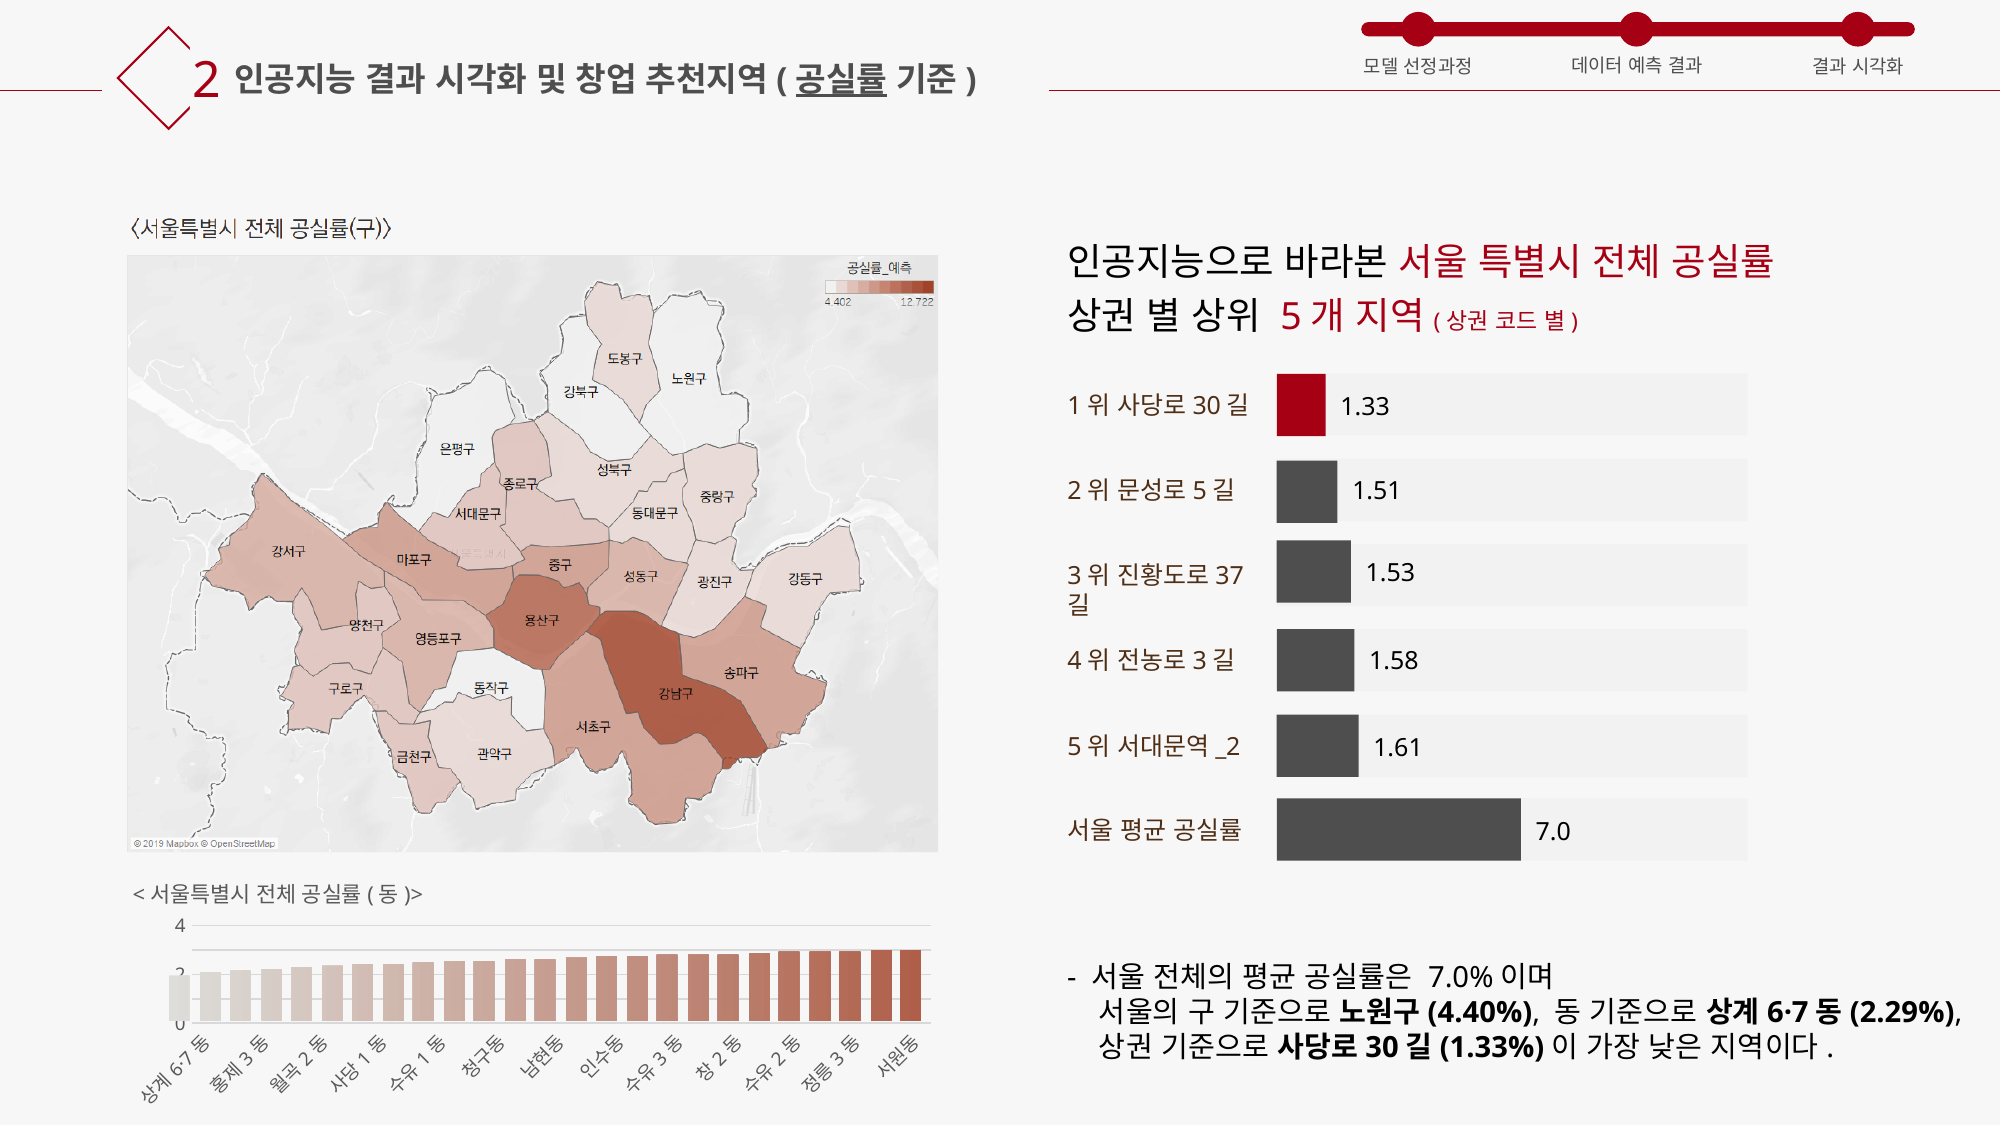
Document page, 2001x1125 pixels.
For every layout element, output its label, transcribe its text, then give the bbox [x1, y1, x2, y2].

text_box 상권 별 상위 5개 지역(상권 코드 별) [1052, 285, 1676, 345]
text_box 1.33 [1325, 382, 1454, 428]
text_box [1276, 628, 1355, 692]
text_box [1276, 539, 1352, 604]
text_box [1276, 714, 1360, 778]
text_box [1355, 628, 1748, 692]
text_box [1360, 714, 1748, 778]
picture [117, 197, 948, 862]
text_box <서울특별시 전체 공실률(동)> [117, 873, 948, 908]
text_box [1276, 543, 1748, 607]
text_box 1.58 [1355, 637, 1483, 683]
text_box [1276, 797, 1522, 862]
text_box 2위 문성로5길 [1052, 466, 1272, 512]
text_box 1.61 [1360, 724, 1488, 769]
text_box 인공지능으로 바라본 서울 특별시 전체 공실률 [1052, 230, 1933, 291]
text_box 1.53 [1350, 548, 1480, 594]
text_box 4위 전농로3길 [1052, 637, 1272, 683]
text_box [117, 908, 948, 1115]
text_box 3위 진황도로37길 [1052, 552, 1272, 627]
text_box [1276, 373, 1327, 437]
text_box [1522, 797, 1748, 862]
text_box 5위 서대문역_2 [1052, 722, 1272, 768]
text_box 서울 평균 공실률 [1052, 806, 1272, 852]
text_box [0, 11, 2000, 116]
text_box 7.0 [1522, 808, 1650, 853]
text_box 1위 사당로30길 [1052, 381, 1272, 427]
text_box - 서울 전체의 평균 공실률은 7.0%이며 서울의 구 기준으로 노원구(4.40%), 동 기준으로 상계6·7동(2.29%), 상권 기준으로 사당로30길(1.33%)이 가장 낮은 지역이다. [1052, 951, 2000, 1071]
text_box [1276, 460, 1338, 524]
text_box [1276, 458, 1748, 522]
text_box [1276, 372, 1748, 437]
text_box 1.51 [1337, 466, 1466, 512]
